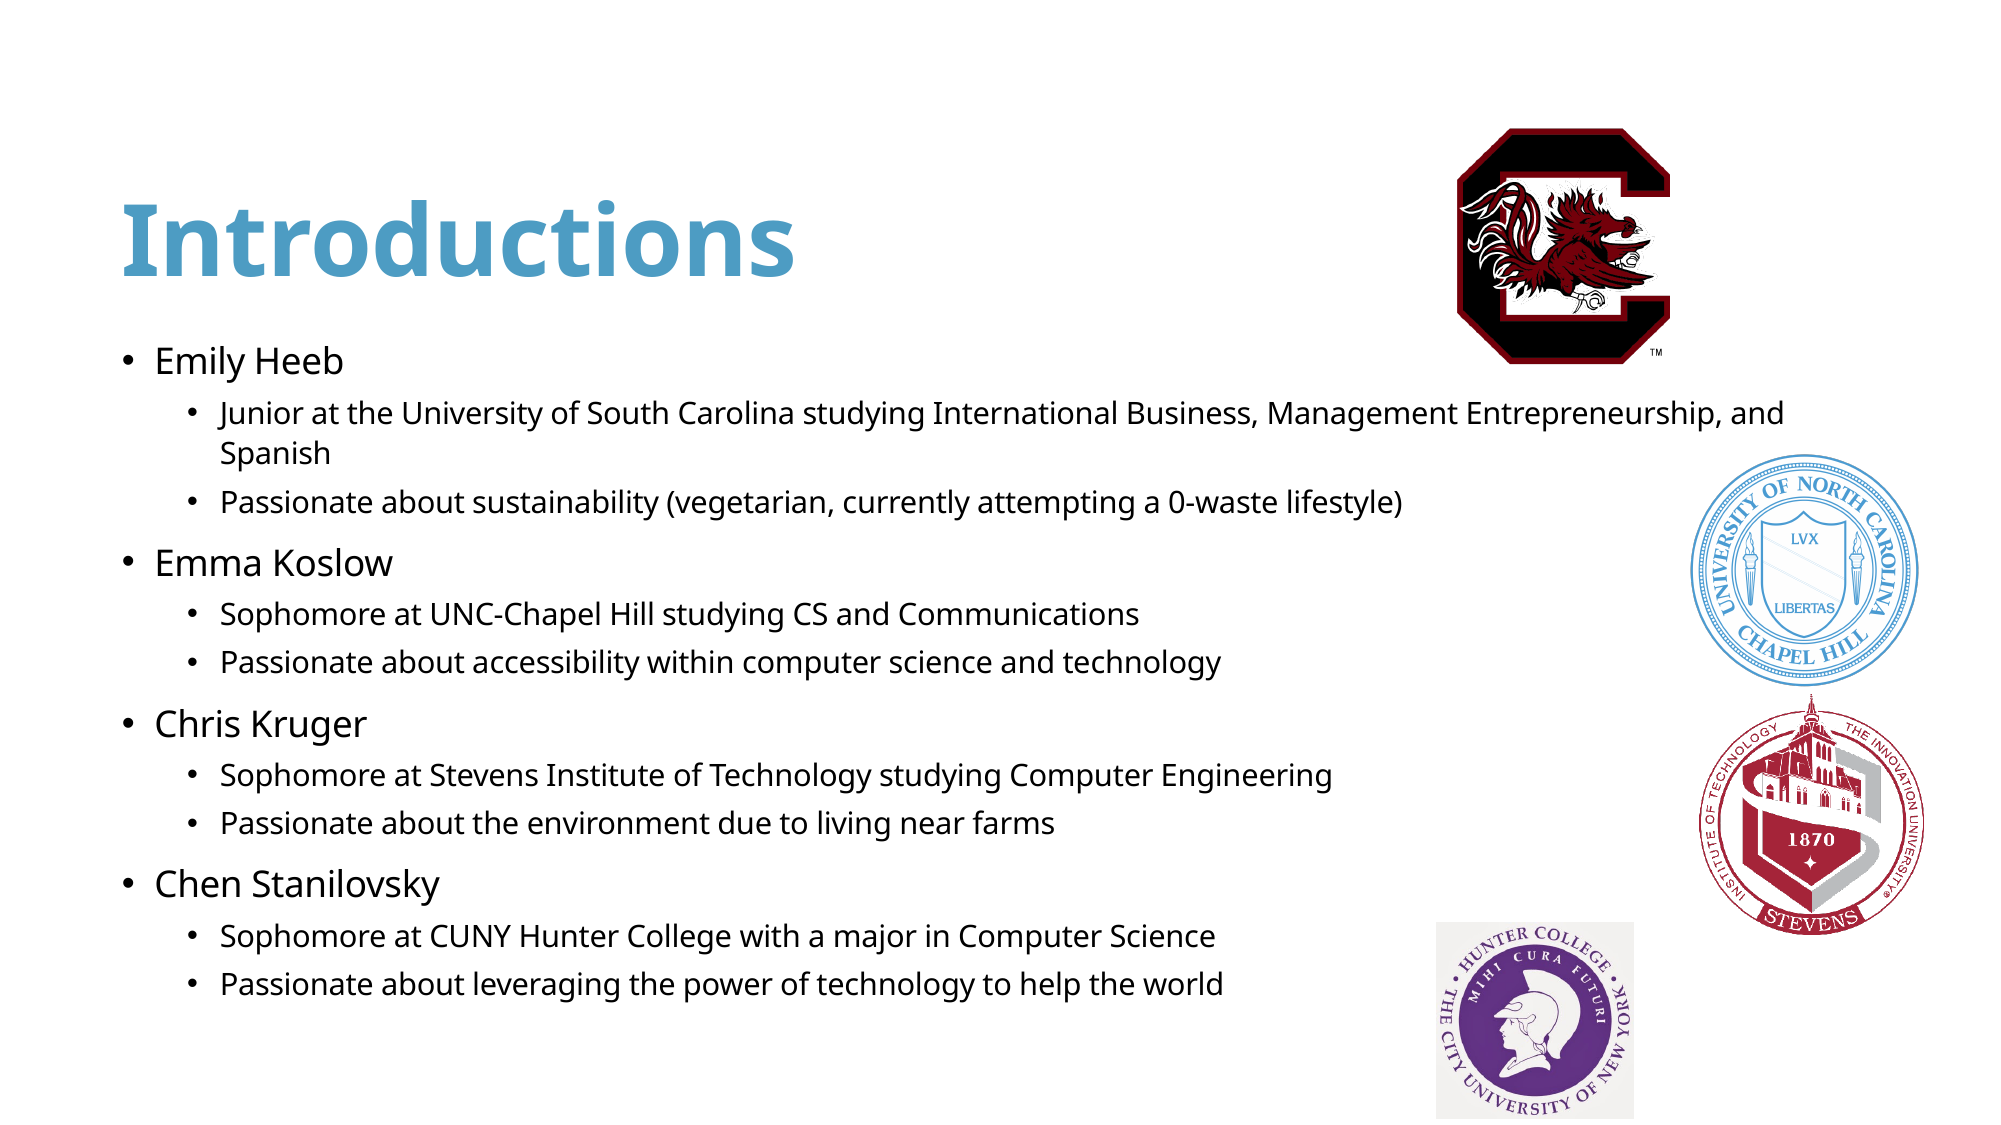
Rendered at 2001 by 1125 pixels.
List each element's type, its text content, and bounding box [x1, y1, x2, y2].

picture [1688, 452, 1920, 688]
picture [1699, 694, 1924, 935]
list Emily Heeb Junior at the University of South Carolina studying International Business, Management Entrepreneurship, and Spanish Passionate about sustainability (vegetarian, currently attempting a 0-waste lifestyle) Emma Koslow Sophomore at UNC-Chapel Hill studying CS and Communications Passionate about accessibility within computer science and technology Chris Kruger Sophomore at Stevens Institute of Technology studying Computer Engineering Passionate about the environment due to living near farms Chen Stanilovsky Sophomore at CUNY Hunter College with a major in Computer Science Passionate about leveraging the power of technology to help the world [106, 325, 1838, 1014]
picture [1426, 117, 1700, 391]
picture [1436, 922, 1634, 1120]
title Introductions [106, 59, 1838, 307]
